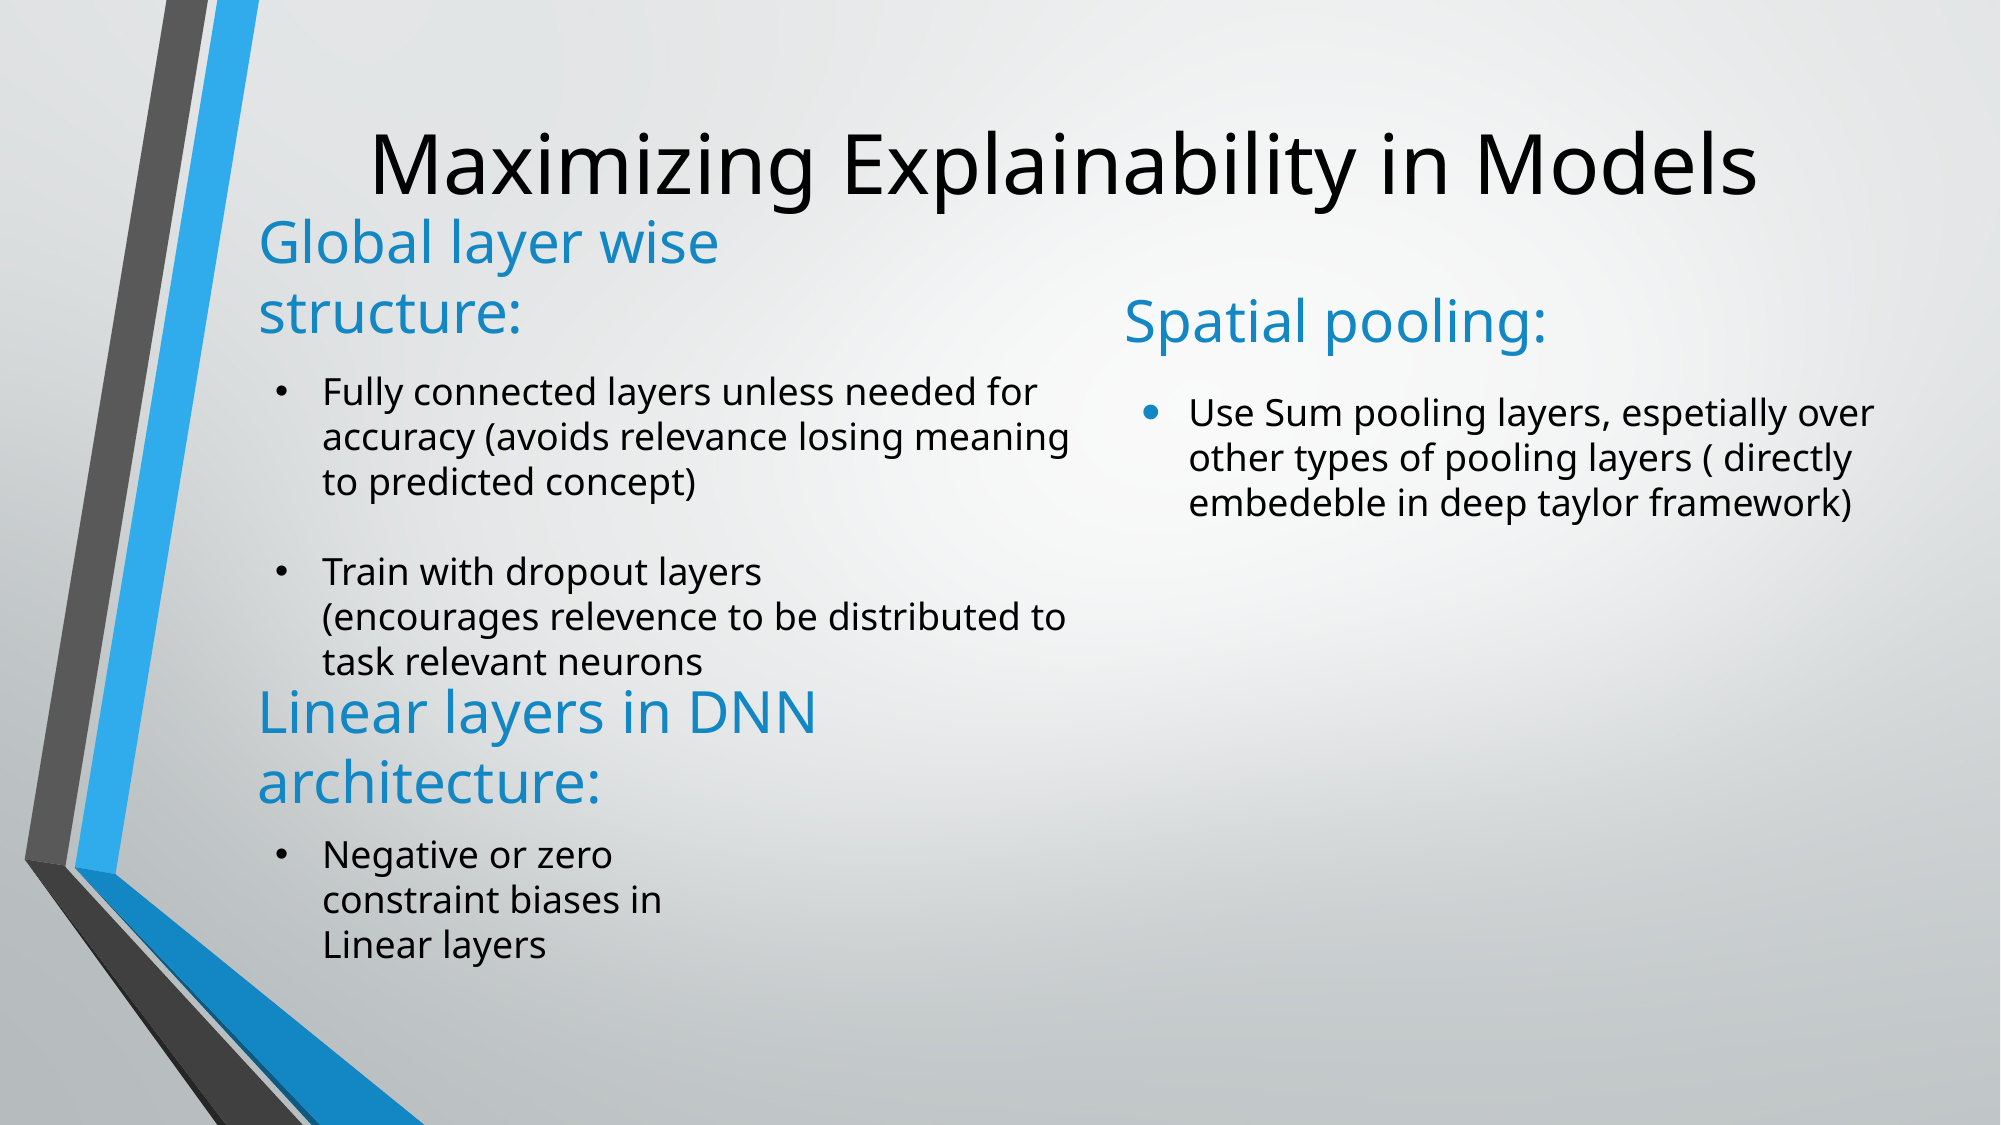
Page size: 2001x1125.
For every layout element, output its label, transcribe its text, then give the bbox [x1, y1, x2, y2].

list Use Sum pooling layers, espetially over other types of pooling layers ( directly embedeble in deep taylor framework) [1126, 381, 1993, 785]
text_box Linear layers in DNN architecture: [242, 728, 1187, 823]
list Global layer wise structure: [243, 258, 1002, 353]
list Spatial pooling: [1109, 266, 1866, 362]
text_box Fully connected layers unless needed for accuracy (avoids relevance losing meaning to predicted concept) Train with dropout layers (encourages relevence to be distributed to task relevant neurons [260, 360, 1090, 691]
title Maximizing Explainability in Models [242, 17, 1886, 305]
text_box Negative or zero constraint biases in Linear layers [260, 823, 784, 974]
